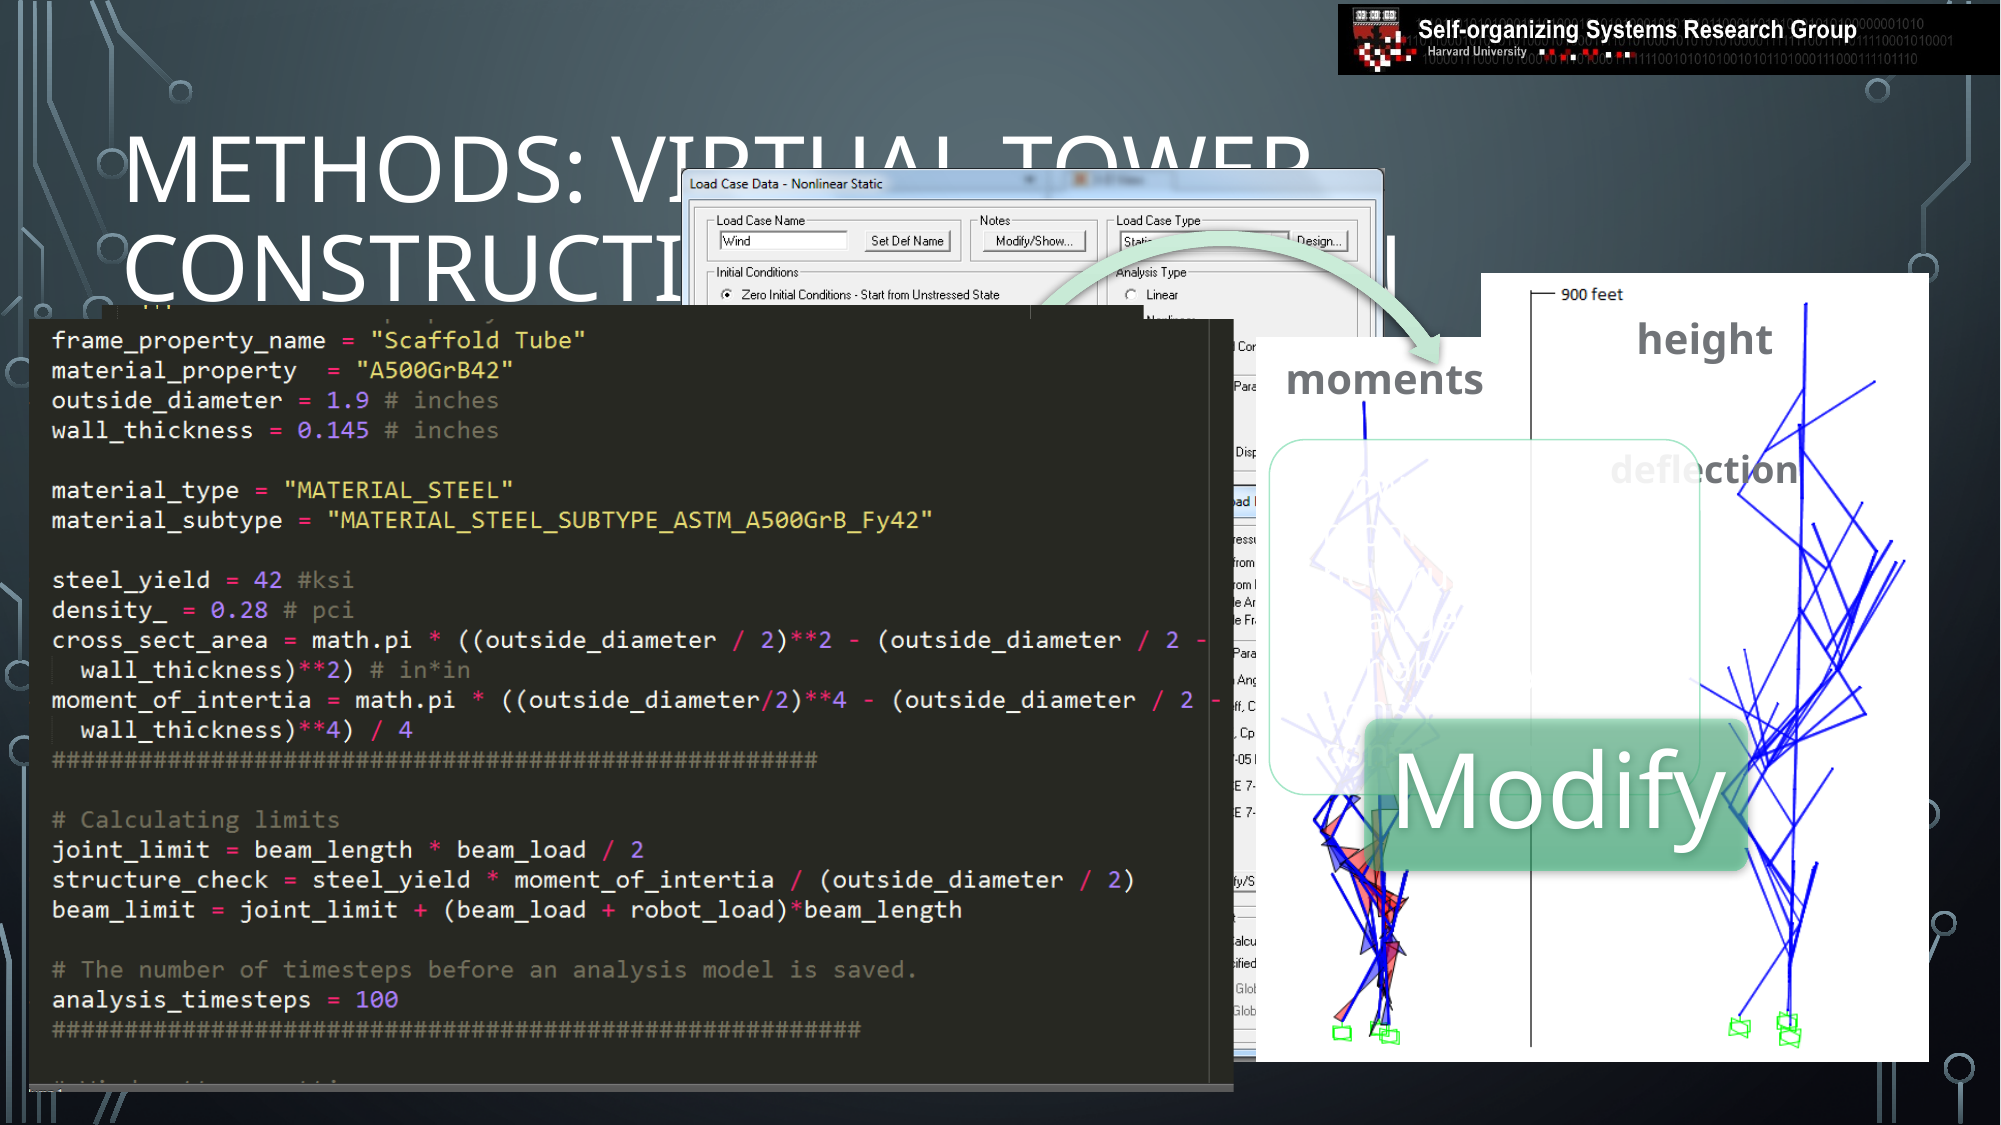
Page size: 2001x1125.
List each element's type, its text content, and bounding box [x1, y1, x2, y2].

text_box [165, 224, 1749, 1010]
picture [28, 273, 1929, 1092]
picture [1338, 4, 2000, 75]
title Methods: Virtual Tower Construction Simulation [106, 101, 1895, 305]
picture [680, 168, 1386, 224]
